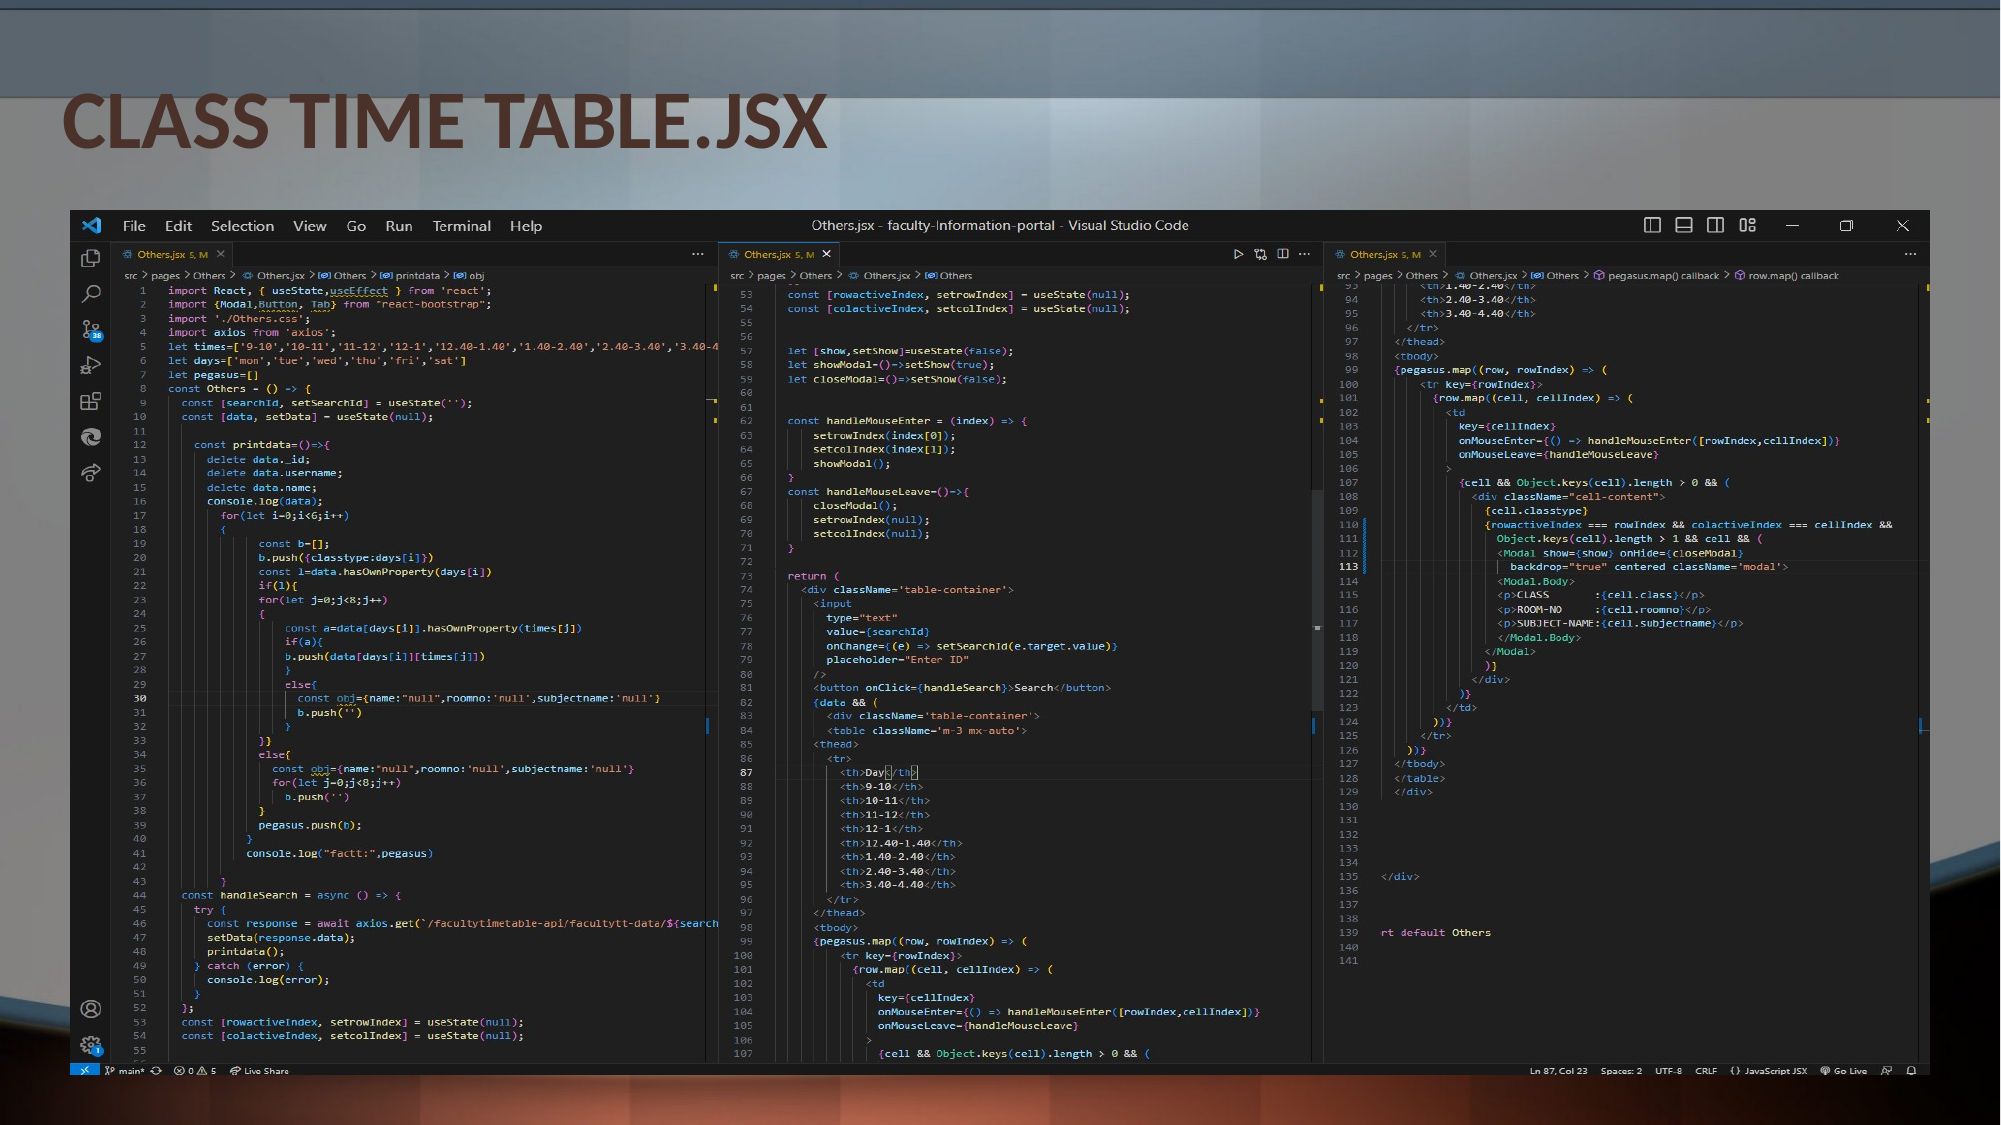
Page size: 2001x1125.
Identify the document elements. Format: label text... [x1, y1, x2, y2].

title CLASS TIME TABLE.JSX [47, 70, 1704, 260]
picture [0, 0, 2001, 1125]
